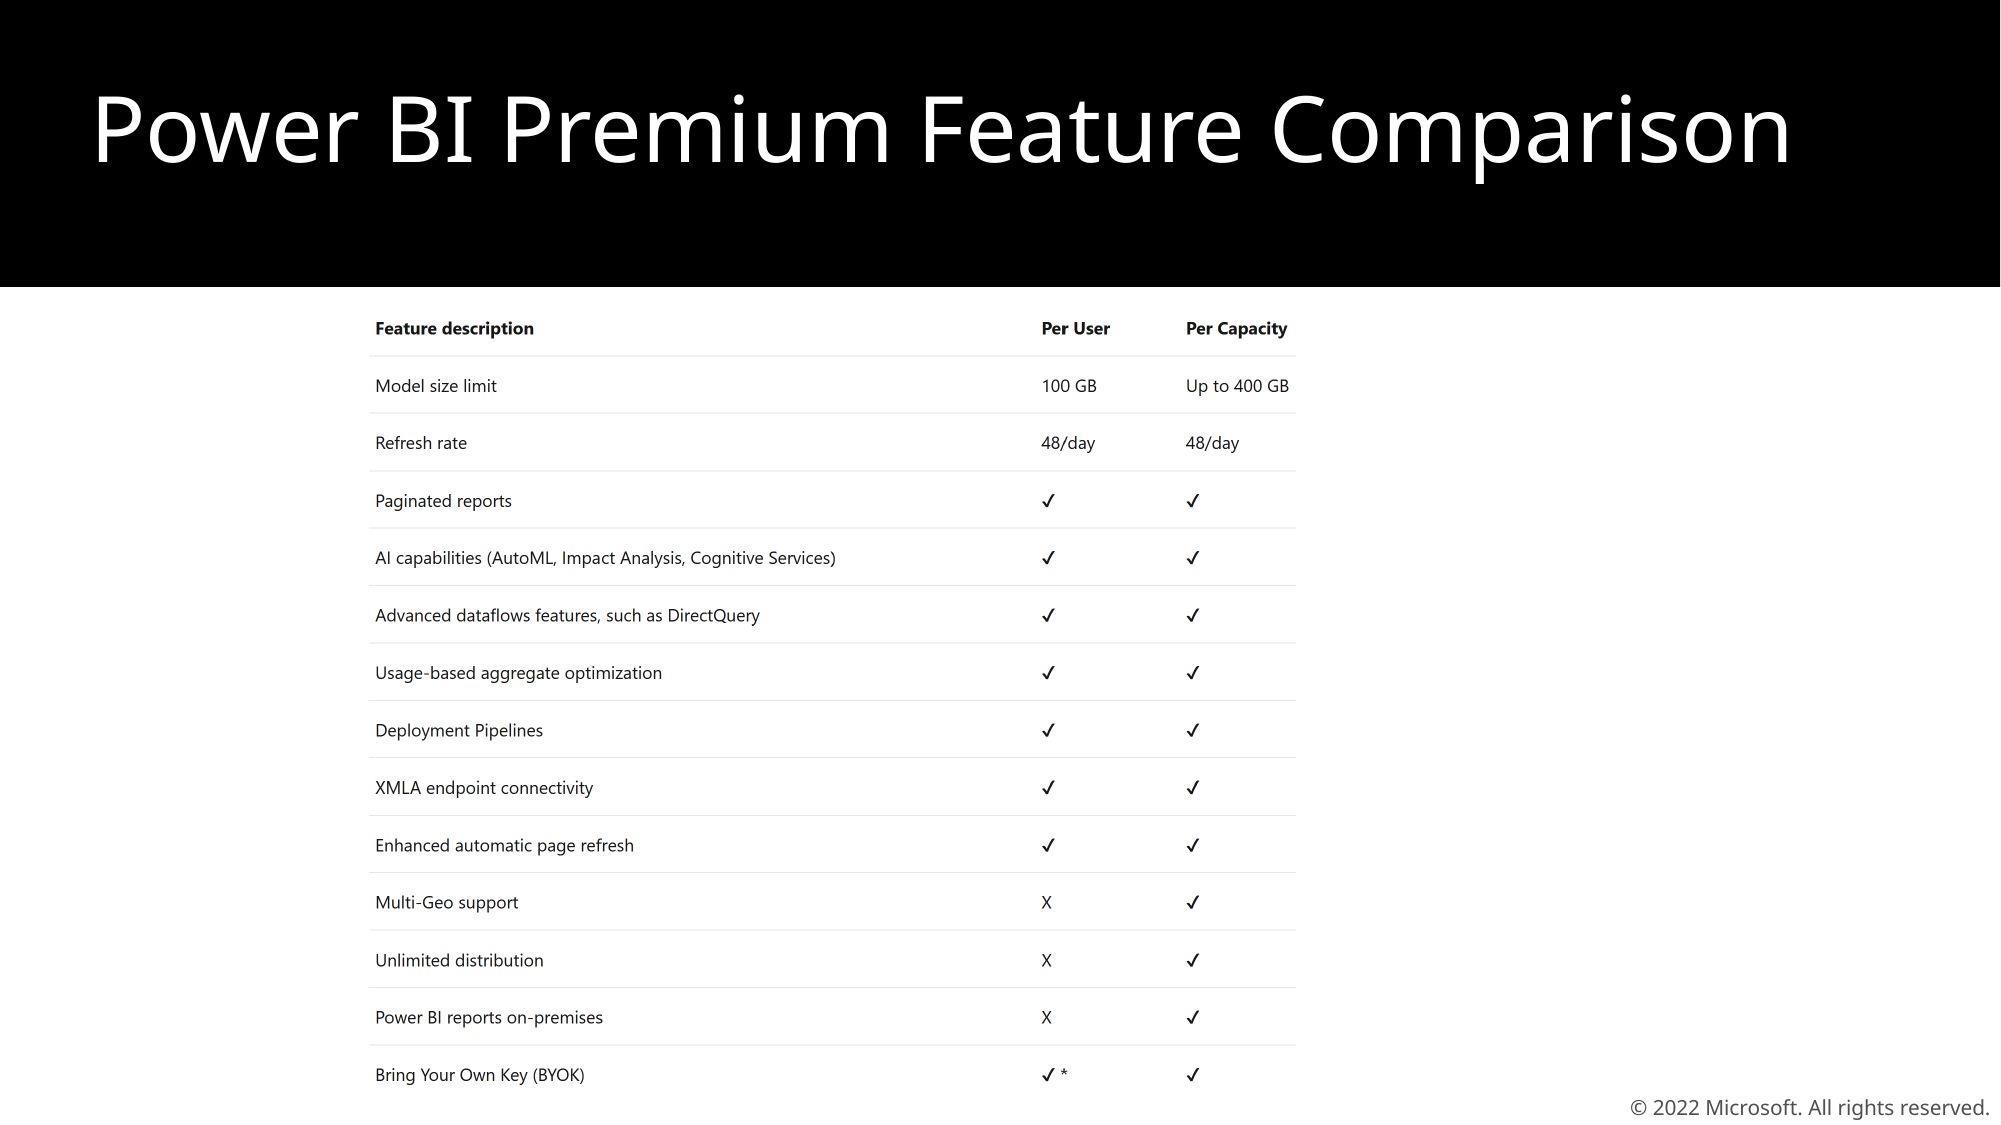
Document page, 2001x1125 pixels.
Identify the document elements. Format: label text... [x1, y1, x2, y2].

picture [368, 307, 1296, 1103]
text_box © 2022 Microsoft. All rights reserved. [1587, 1088, 2000, 1125]
title Power BI Premium Feature Comparison [75, 63, 1919, 178]
